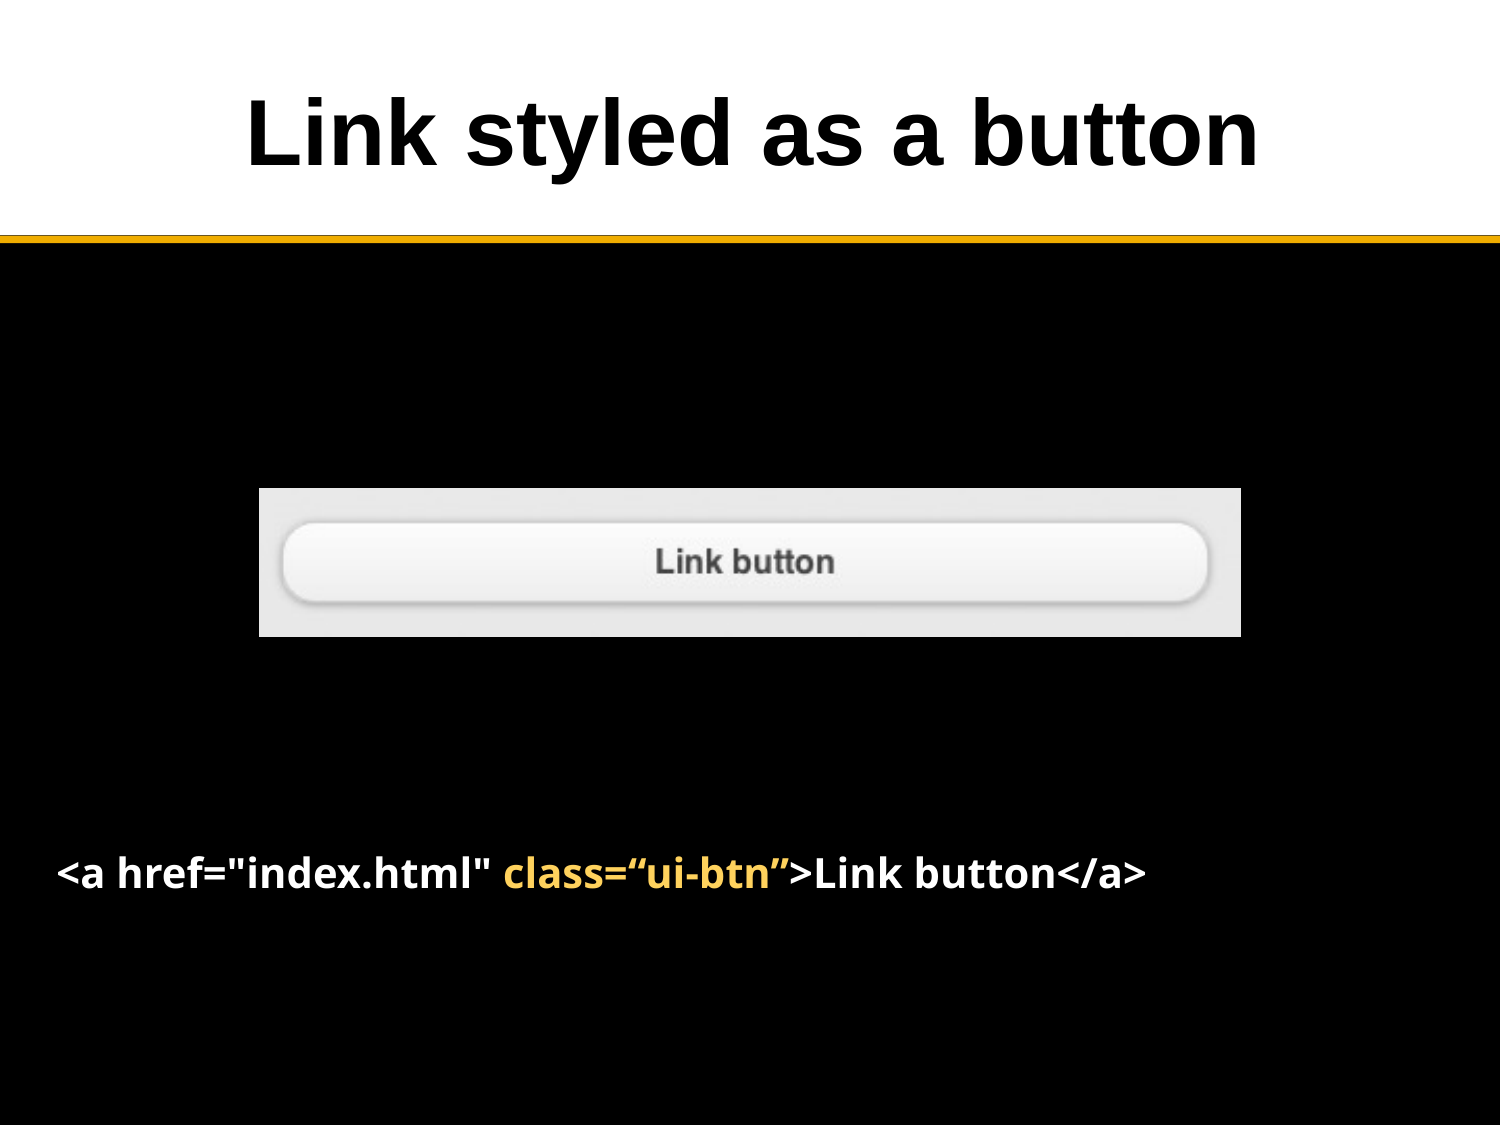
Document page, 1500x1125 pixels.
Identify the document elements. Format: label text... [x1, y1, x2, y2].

text_box <a href="index.html" class=“ui-btn”>Link button</a> [41, 839, 1459, 955]
title Link styled as a button [75, 25, 1425, 231]
picture [259, 488, 1241, 637]
